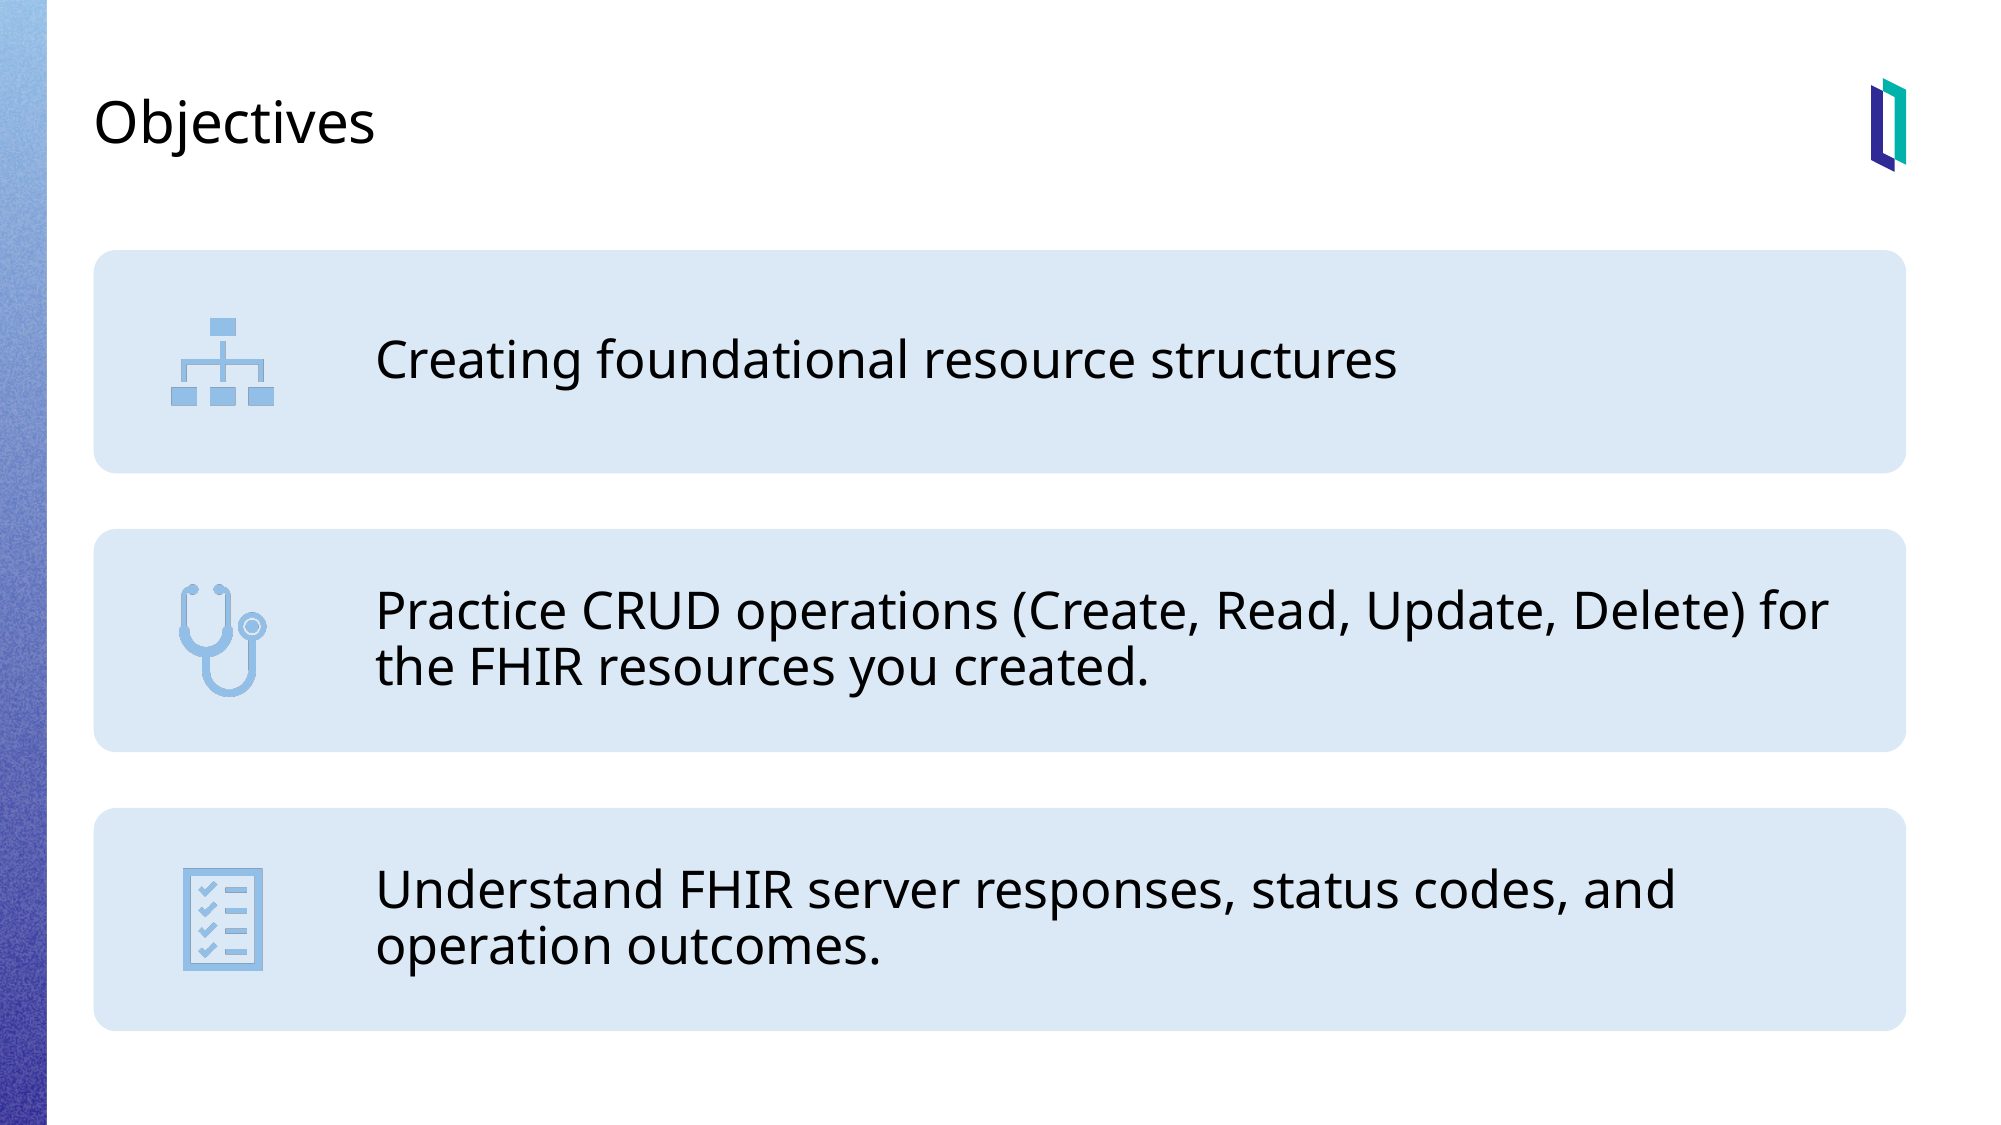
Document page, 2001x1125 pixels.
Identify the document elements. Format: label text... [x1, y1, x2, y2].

title Objectives [93, 62, 1907, 188]
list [93, 249, 1907, 1032]
